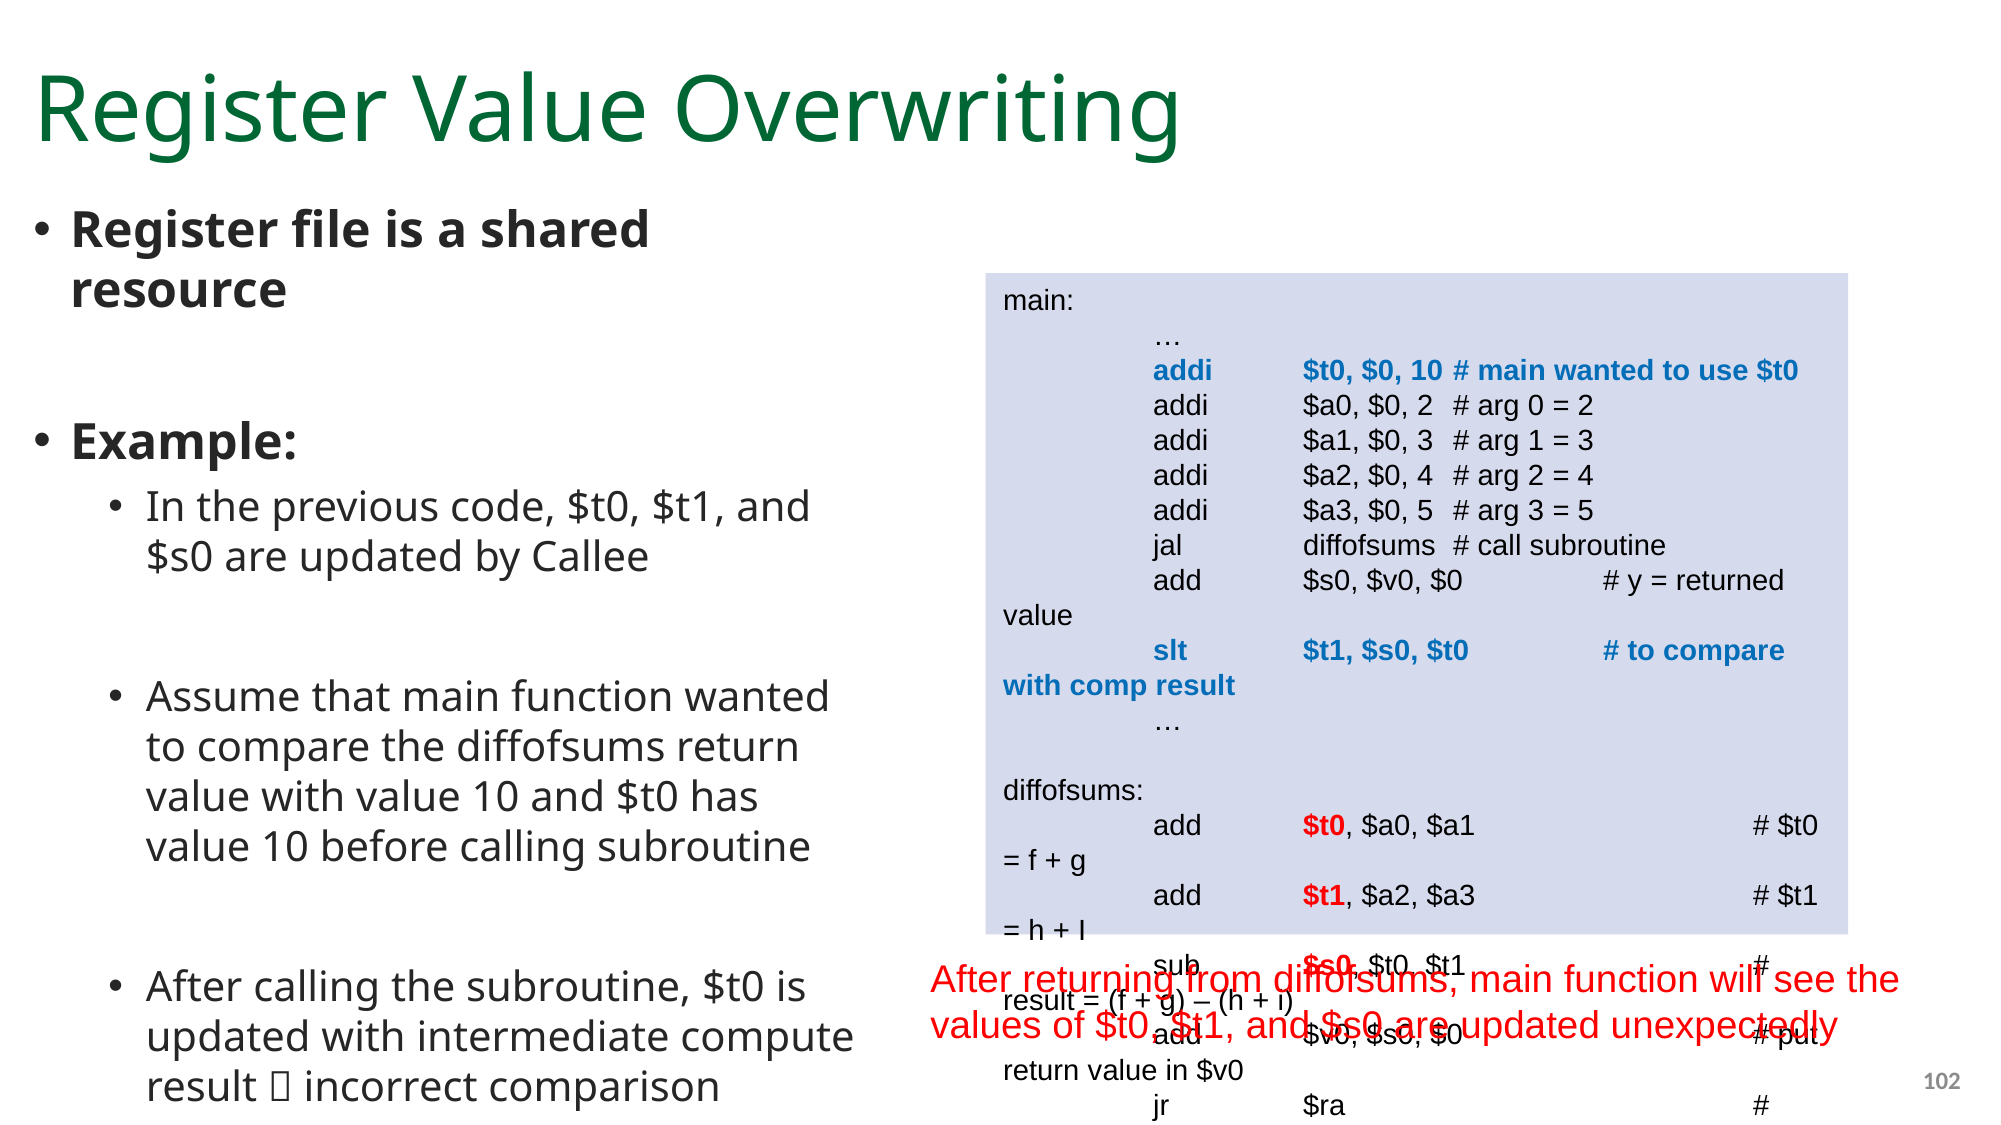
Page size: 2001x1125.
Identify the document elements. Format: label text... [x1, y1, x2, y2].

slide_number 102 [1526, 1050, 1977, 1110]
list Register file is a shared resource Example: In the previous code, $t0, $t1, and $s0 are updated by Callee Assume that main function wanted to compare the diffofsums return value with value 10 and $t0 has value 10 before calling subroutine After calling the subroutine, $t0 is updated with intermediate compute result  incorrect comparison [18, 190, 881, 1035]
text_box After returning from diffofsums, main function will see the values of $t0, $t1, and $s0 are updated unexpectedly [915, 947, 1931, 1054]
title Register Value Overwriting [18, 25, 1977, 169]
text_box main: … addi $t0, $0, 10 # main wanted to use $t0 addi $a0, $0, 2 # arg 0 = 2 addi $a1, $0, 3 # arg 1 = 3 addi $a2, $0, 4 # arg 2 = 4 addi $a3, $0, 5 # arg 3 = 5 jal diffofsums # call subroutine add $s0, $v0, $0 # y = returned value slt $t1, $s0, $t0 # to compare with comp result … diffofsums: add $t0, $a0, $a1 # $t0 = f + g add $t1, $a2, $a3 # $t1 = h + I sub $s0, $t0, $t1 # result = (f + g) – (h + i) add $v0, $s0, $0 # put return value in $v0 jr $ra # return to caller [985, 273, 1849, 935]
